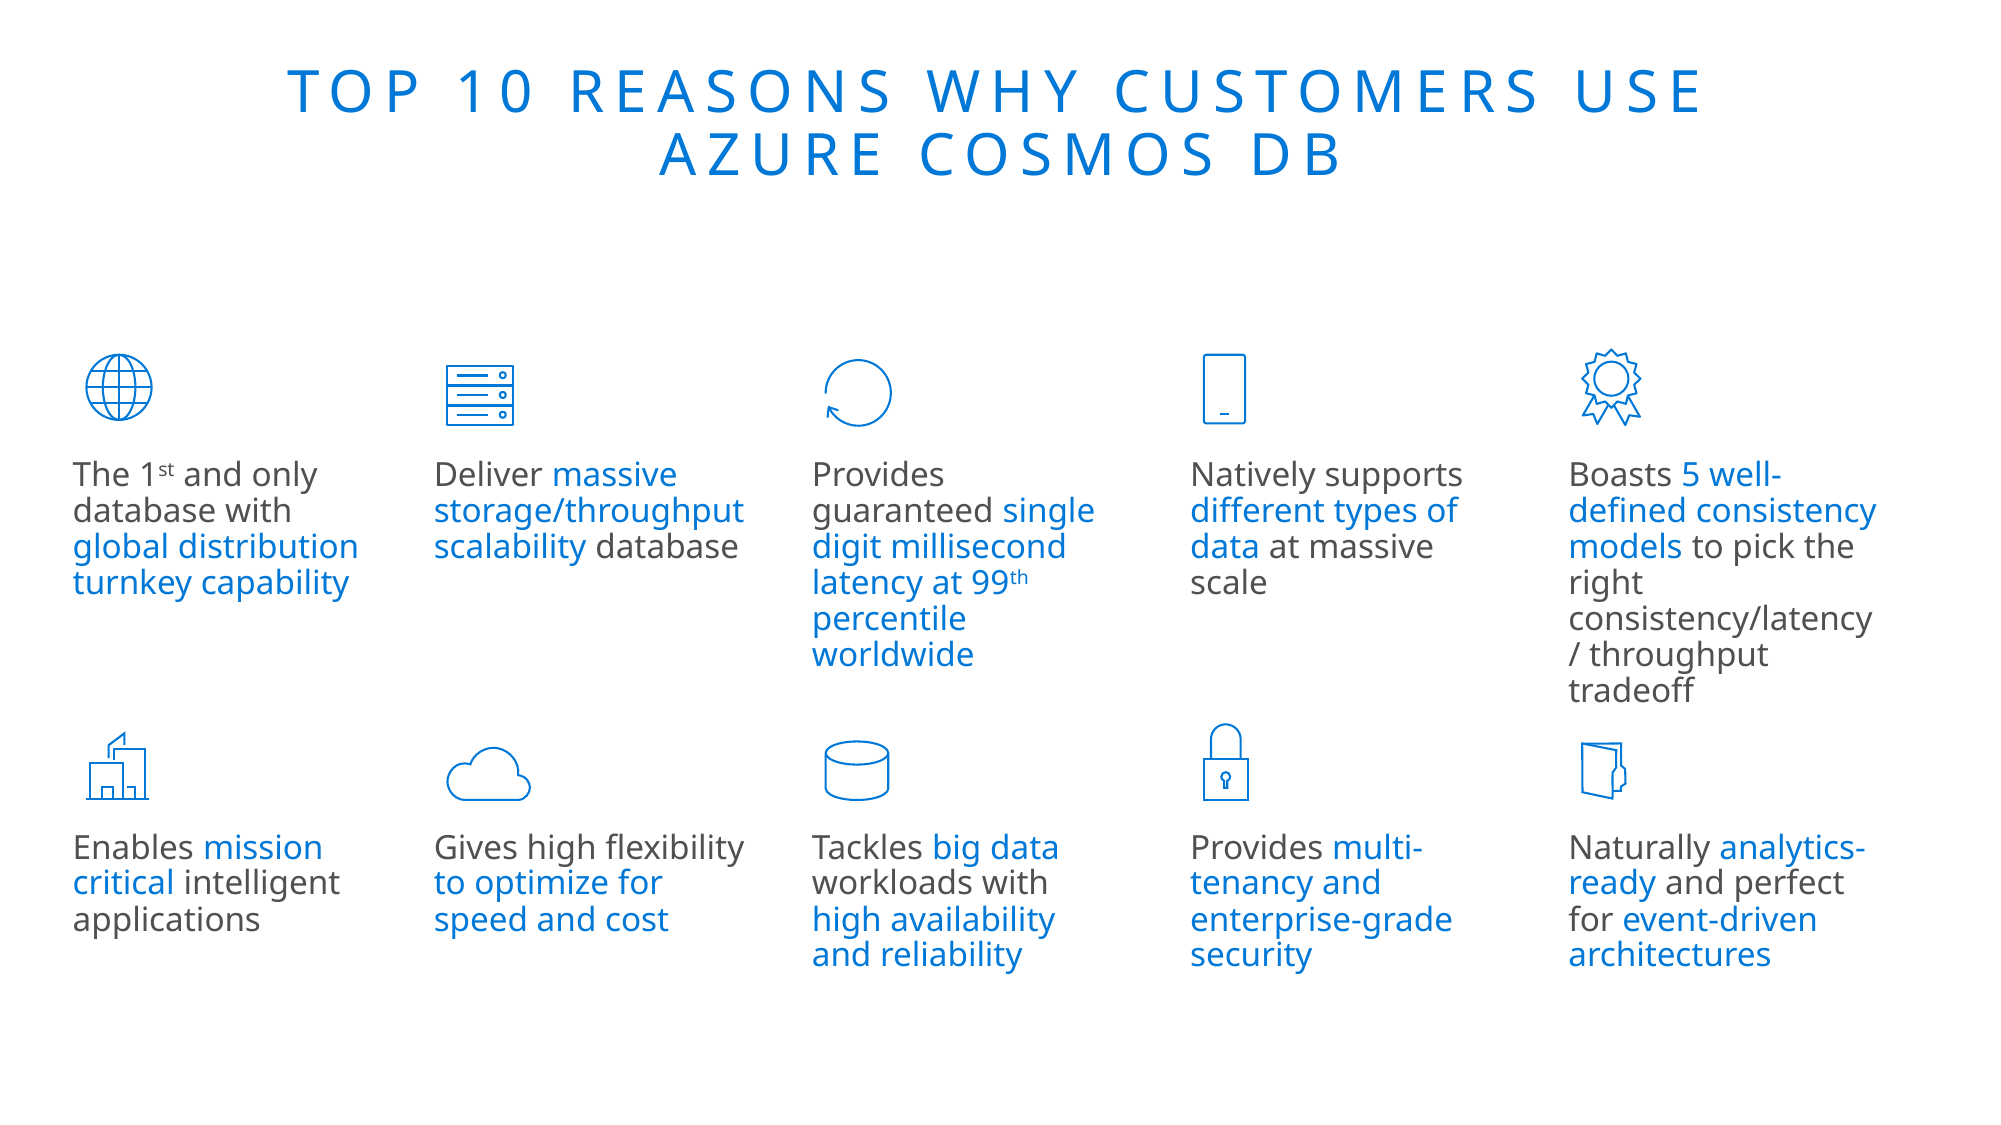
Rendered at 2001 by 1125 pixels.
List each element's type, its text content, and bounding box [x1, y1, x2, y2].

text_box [796, 359, 1139, 984]
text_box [1174, 354, 1517, 984]
text_box Deliver massive storage/throughput scalability database [418, 450, 761, 574]
title Top 10 reasons why customers use Azure Cosmos DB [44, 47, 1957, 196]
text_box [1553, 349, 1896, 984]
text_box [57, 354, 383, 948]
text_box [447, 365, 514, 426]
text_box [446, 747, 531, 801]
text_box Gives high flexibility to optimize for speed and cost [418, 822, 761, 946]
